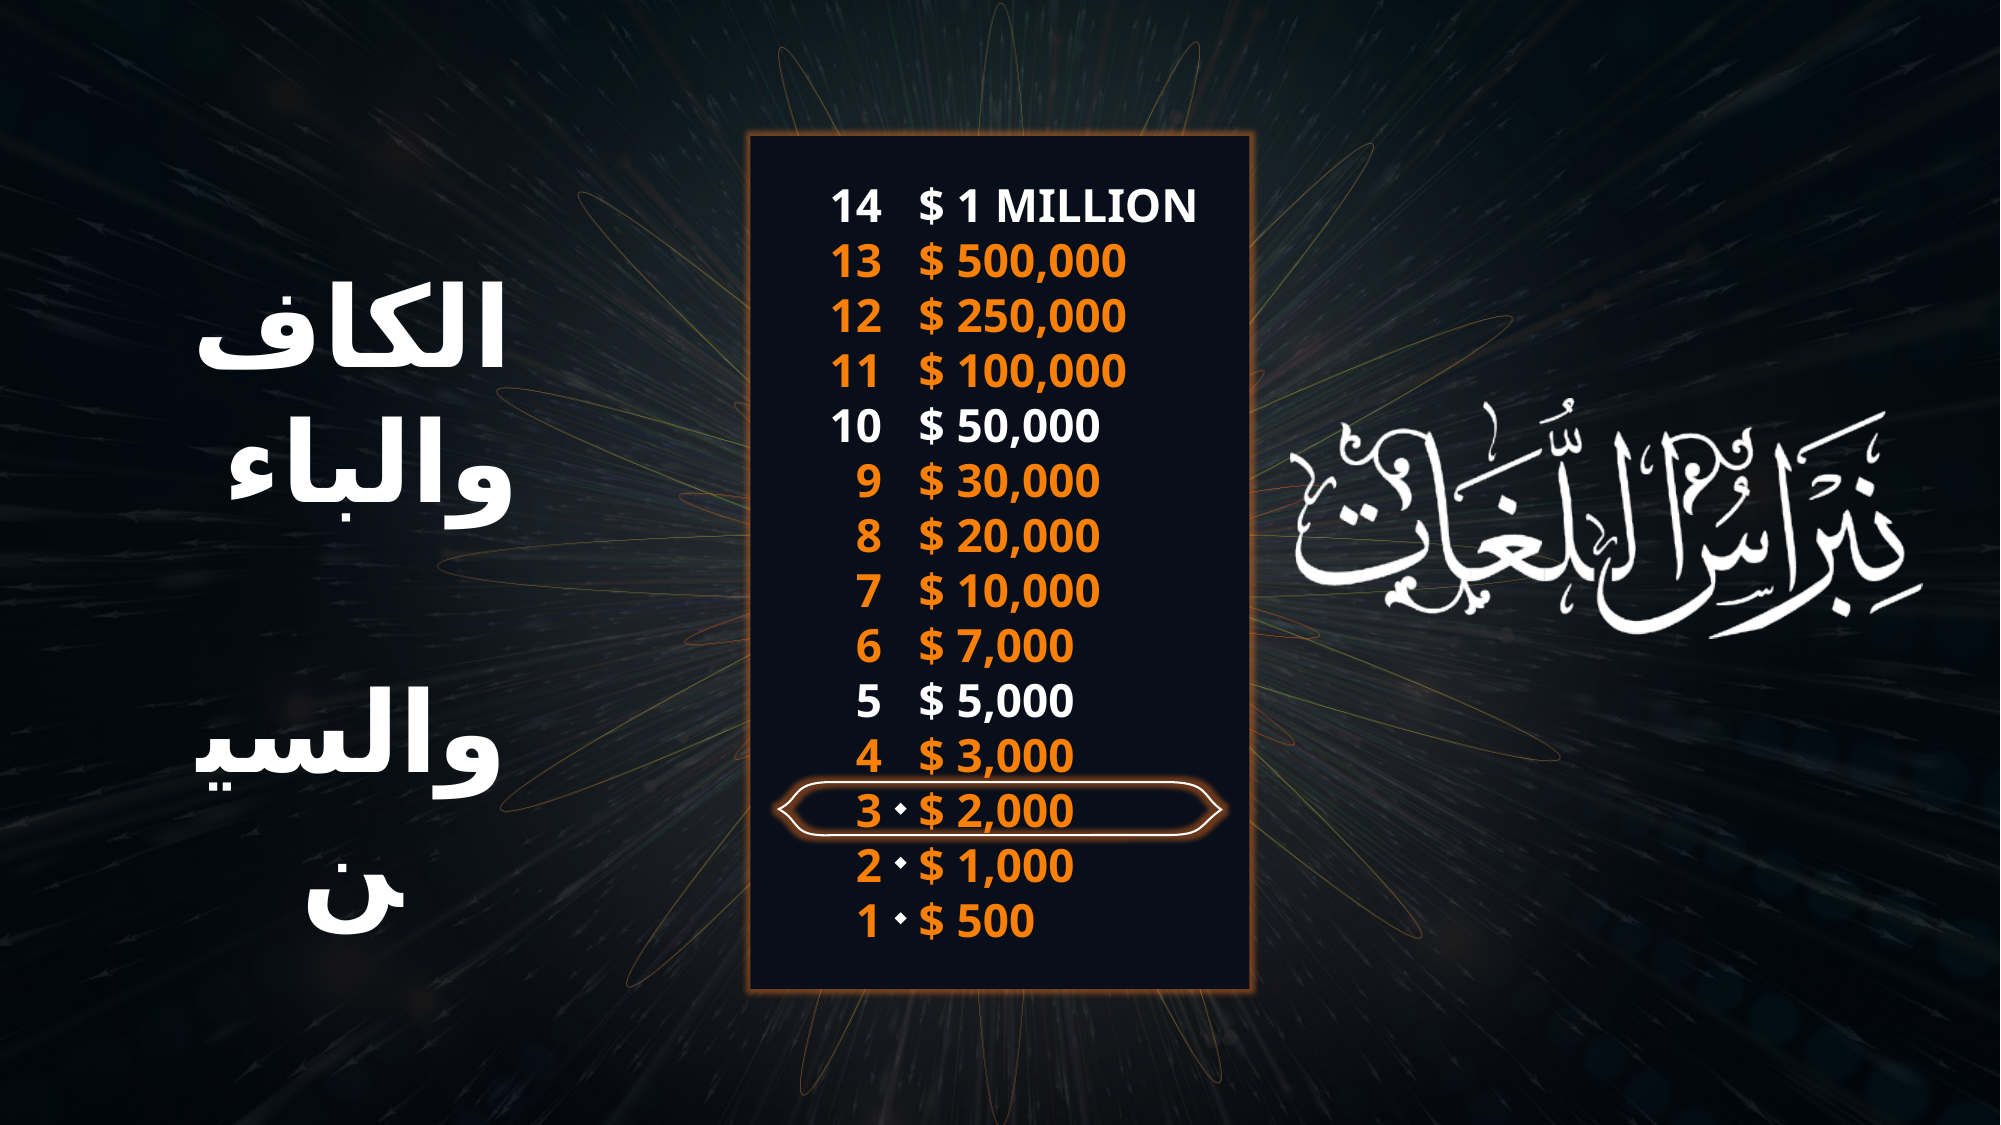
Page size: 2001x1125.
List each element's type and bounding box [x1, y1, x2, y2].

text_box [750, 136, 1250, 989]
picture [0, 0, 2000, 1125]
